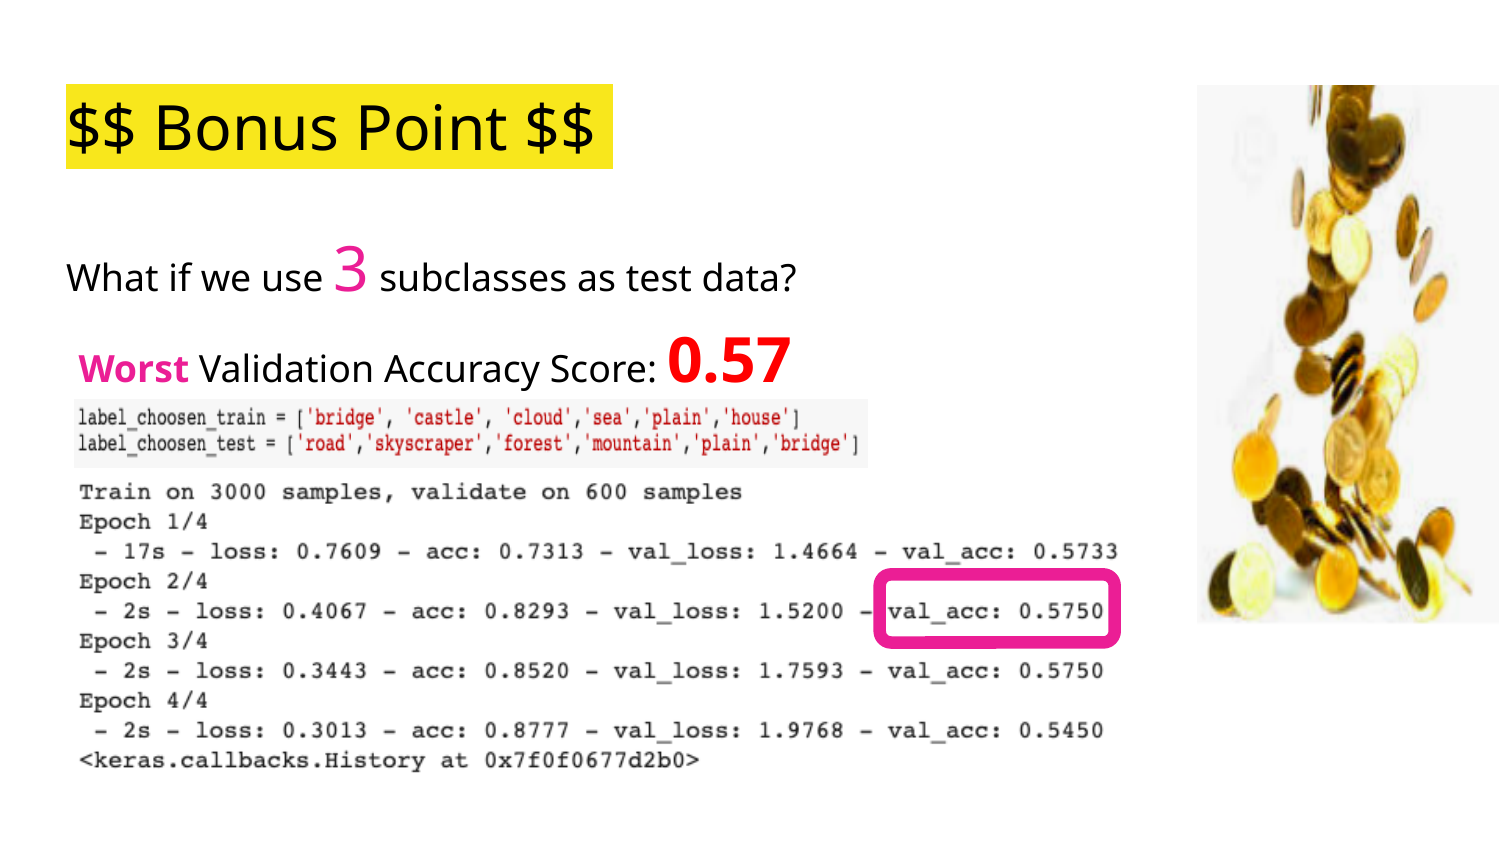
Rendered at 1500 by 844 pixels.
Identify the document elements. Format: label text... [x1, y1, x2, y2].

picture [73, 399, 869, 469]
picture [1196, 85, 1500, 633]
text_box Worst Validation Accuracy Score: 0.57 [63, 305, 847, 466]
list What if we use 3 subclasses as test data? [51, 202, 1449, 750]
picture [73, 482, 1136, 799]
title $$ Bonus Point $$ [51, 72, 1449, 167]
